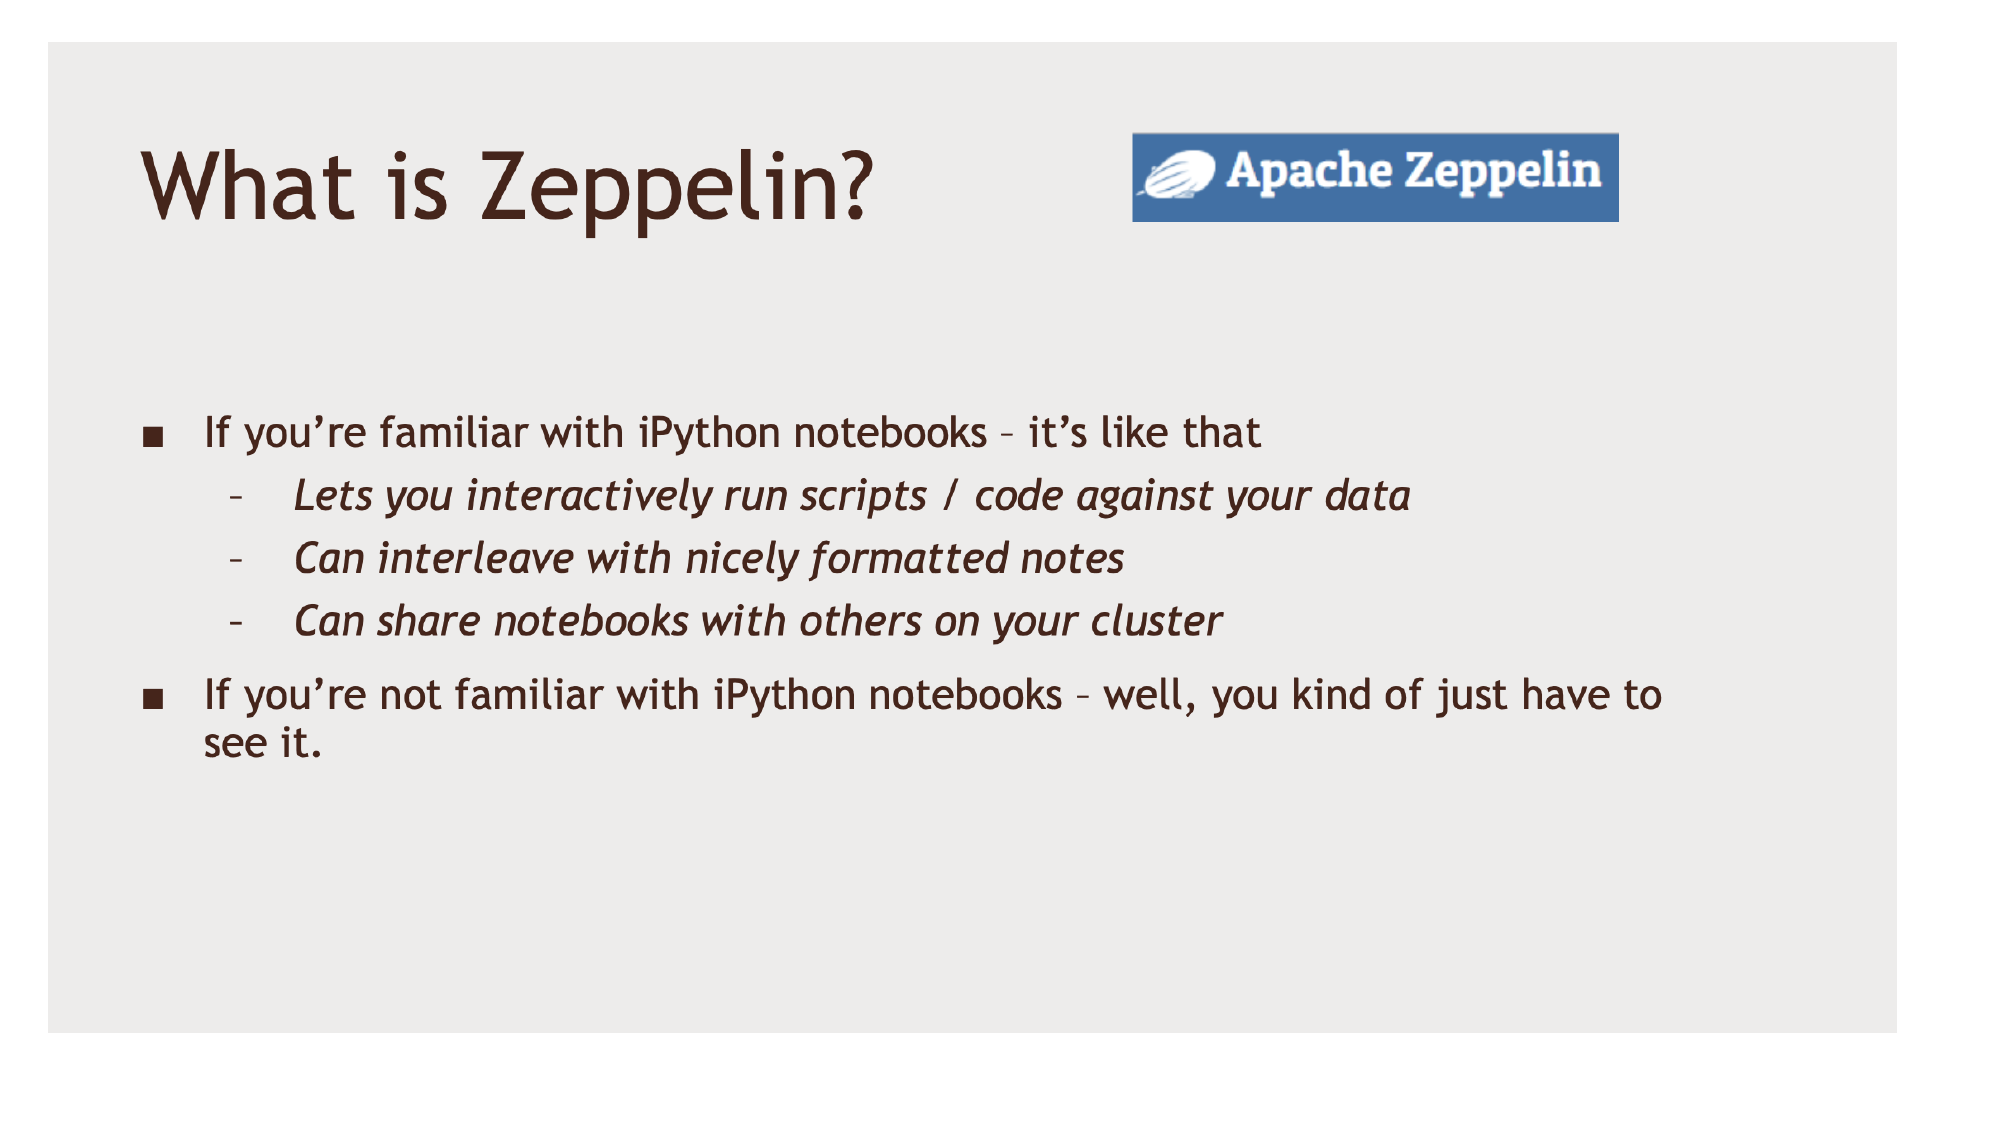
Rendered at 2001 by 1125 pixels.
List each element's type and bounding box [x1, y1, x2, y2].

list [47, 41, 1897, 1034]
